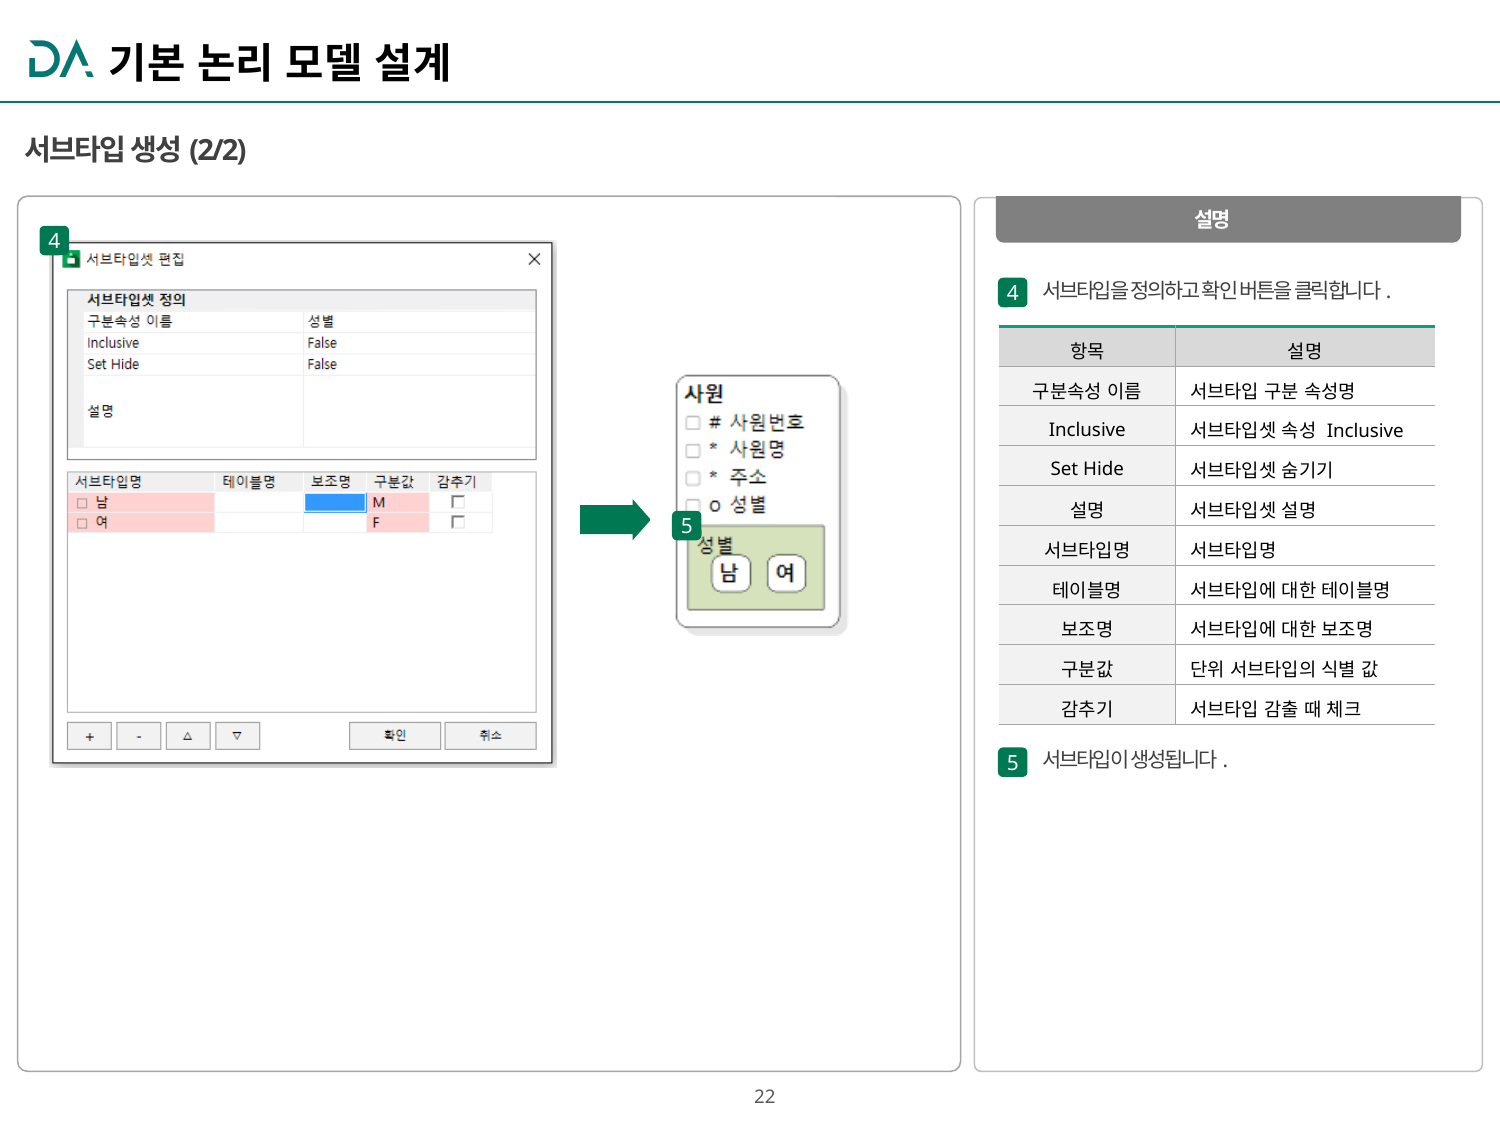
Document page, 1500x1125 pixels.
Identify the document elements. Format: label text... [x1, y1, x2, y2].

text_box 기본 논리 모델 설계 [92, 43, 507, 80]
table_cell Set Hide [999, 446, 1175, 485]
table_cell 구분값 [999, 645, 1175, 684]
table_cell 서브타입셋 숨기기 [1176, 446, 1435, 485]
table_cell 설명 [999, 486, 1175, 525]
table_cell 감추기 [999, 685, 1175, 724]
text_box 4 [995, 275, 1030, 310]
text_box 서브타입이 생성됩니다. [1036, 743, 1456, 778]
table_header 설명 [1176, 328, 1435, 366]
text_box 서브타입 생성(2/2) [18, 137, 438, 172]
table_cell Inclusive [999, 406, 1175, 445]
text_box 4 [37, 223, 72, 258]
table_cell 서브타입셋 속성 Inclusive [1176, 406, 1435, 445]
table_cell 서브타입셋 설명 [1176, 486, 1435, 525]
text_box 서브타입을 정의하고 확인 버튼을 클릭합니다. [1036, 274, 1456, 309]
table_cell 테이블명 [999, 566, 1175, 604]
table_cell 단위 서브타입의 식별 값 [1176, 645, 1435, 684]
table_cell 서브타입에 대한 테이블명 [1176, 566, 1435, 604]
table_cell 서브타입명 [1176, 526, 1435, 565]
text_box 5 [995, 745, 1030, 780]
picture [29, 39, 94, 77]
table_cell 서브타입에 대한 보조명 [1176, 605, 1435, 644]
picture [673, 372, 850, 636]
table_cell 구분속성 이름 [999, 367, 1175, 405]
table_cell 서브타입 감출 때 체크 [1176, 685, 1435, 724]
table_cell 서브타입 구분 속성명 [1176, 367, 1435, 405]
table_cell 서브타입명 [999, 526, 1175, 565]
text_box [577, 497, 653, 543]
picture [49, 240, 558, 768]
table_header 항목 [999, 328, 1175, 366]
table_cell 보조명 [999, 605, 1175, 644]
